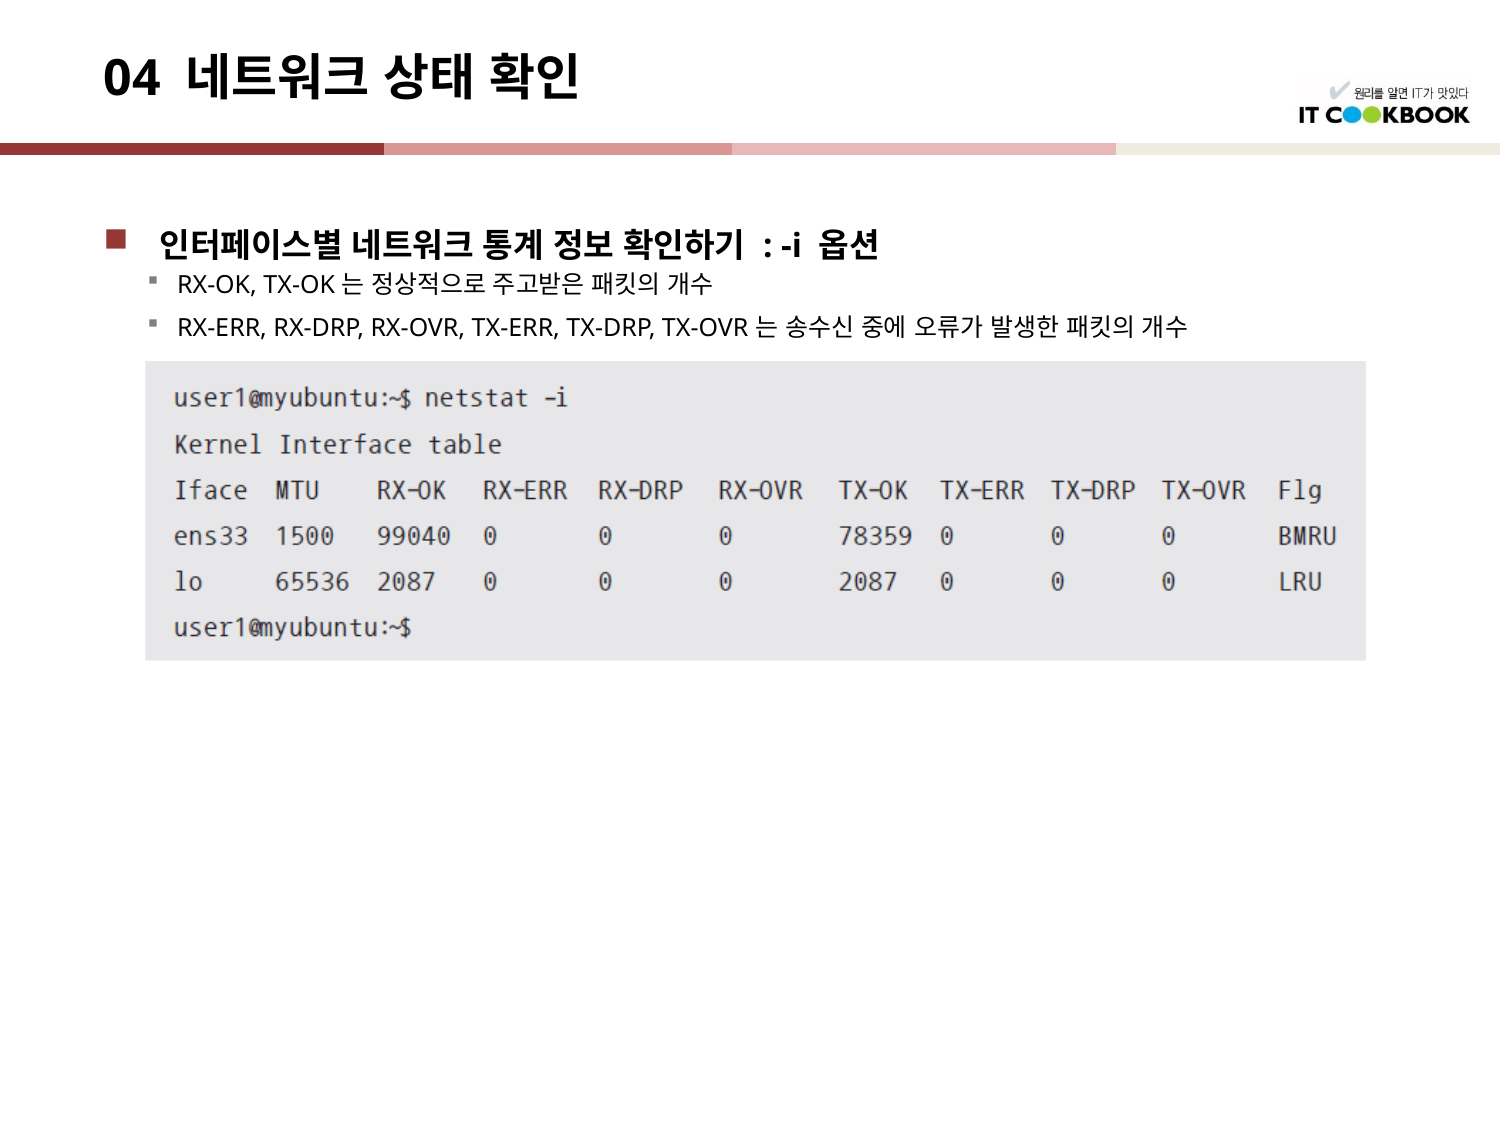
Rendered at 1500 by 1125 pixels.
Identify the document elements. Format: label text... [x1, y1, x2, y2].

picture [1295, 78, 1473, 125]
title 04 네트워크 상태 확인 [88, 30, 1330, 121]
list 인터페이스별 네트워크 통계 정보 확인하기 : -i 옵션 RX-OK, TX-OK는 정상적으로 주고받은 패킷의 개수 RX-ERR, RX-DRP, RX-OVR, TX-ERR, TX-DRP, TX-OVR는 송수신 중에 오류가 발생한 패킷의 개수 [88, 196, 1436, 1083]
picture [144, 361, 1380, 665]
